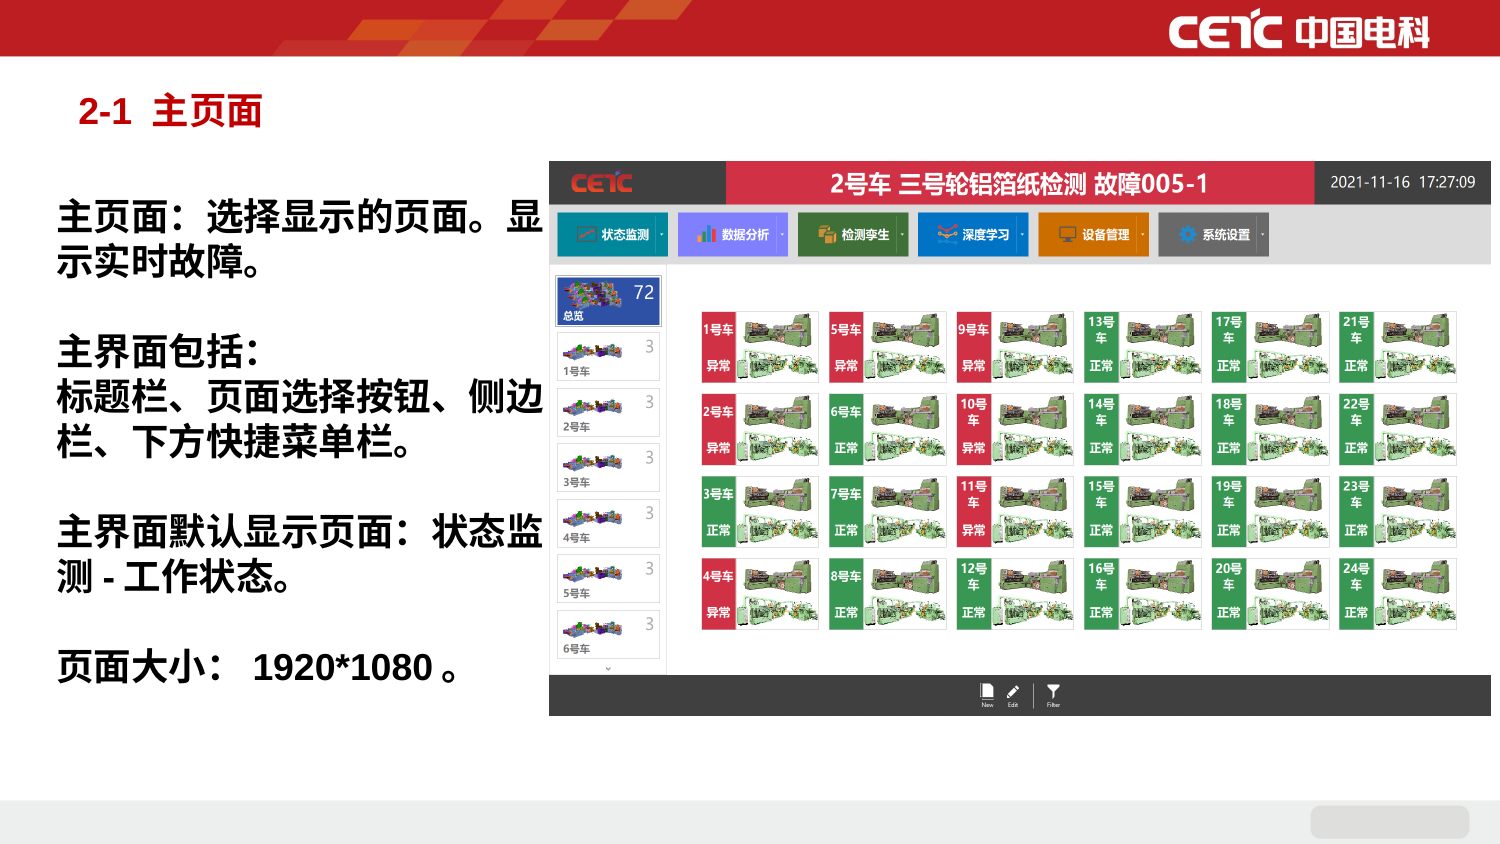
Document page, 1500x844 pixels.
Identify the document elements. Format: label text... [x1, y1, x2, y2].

text_box 2-1 主页面 [41, 79, 302, 139]
text_box 主页面：选择显示的页面。显示实时故障。 主界面包括： 标题栏、页面选择按钮、侧边栏、下方快捷菜单栏。 主界面默认显示页面：状态监测-工作状态。 页面大小：1920*1080。 [41, 185, 560, 741]
picture [0, 0, 1500, 844]
